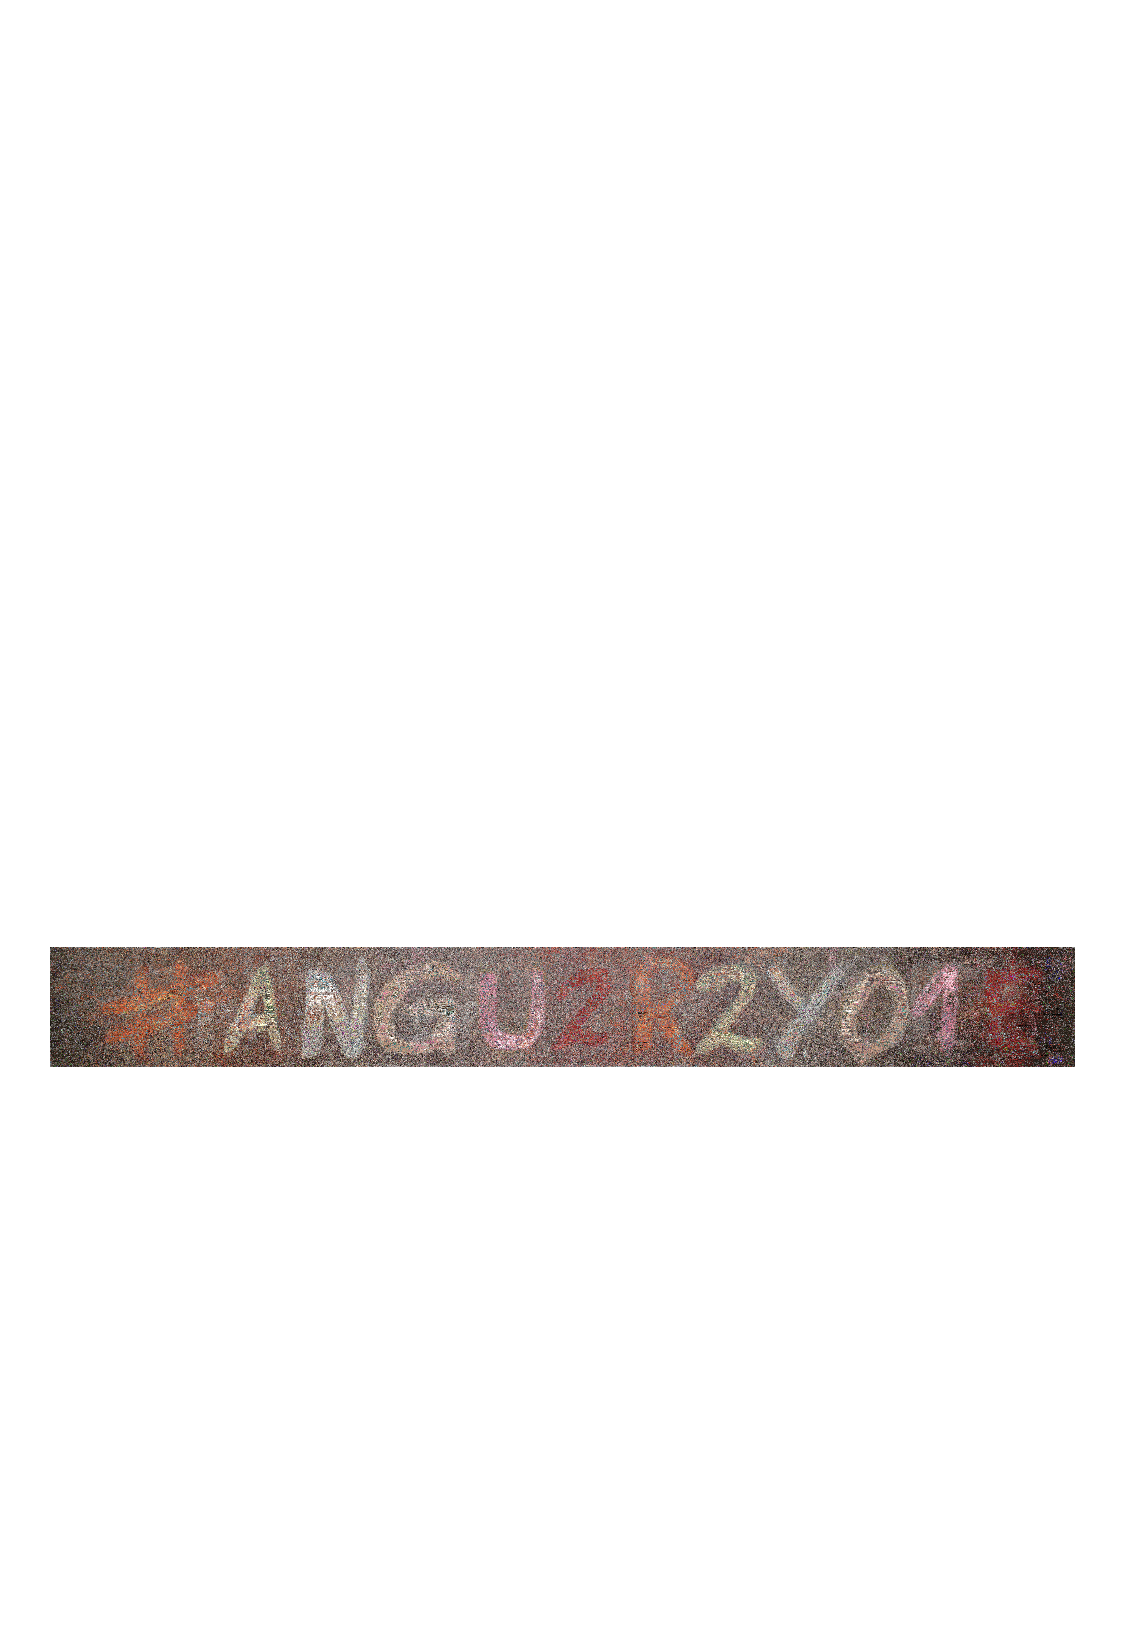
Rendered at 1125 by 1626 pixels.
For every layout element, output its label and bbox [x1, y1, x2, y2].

picture [50, 947, 1075, 1067]
